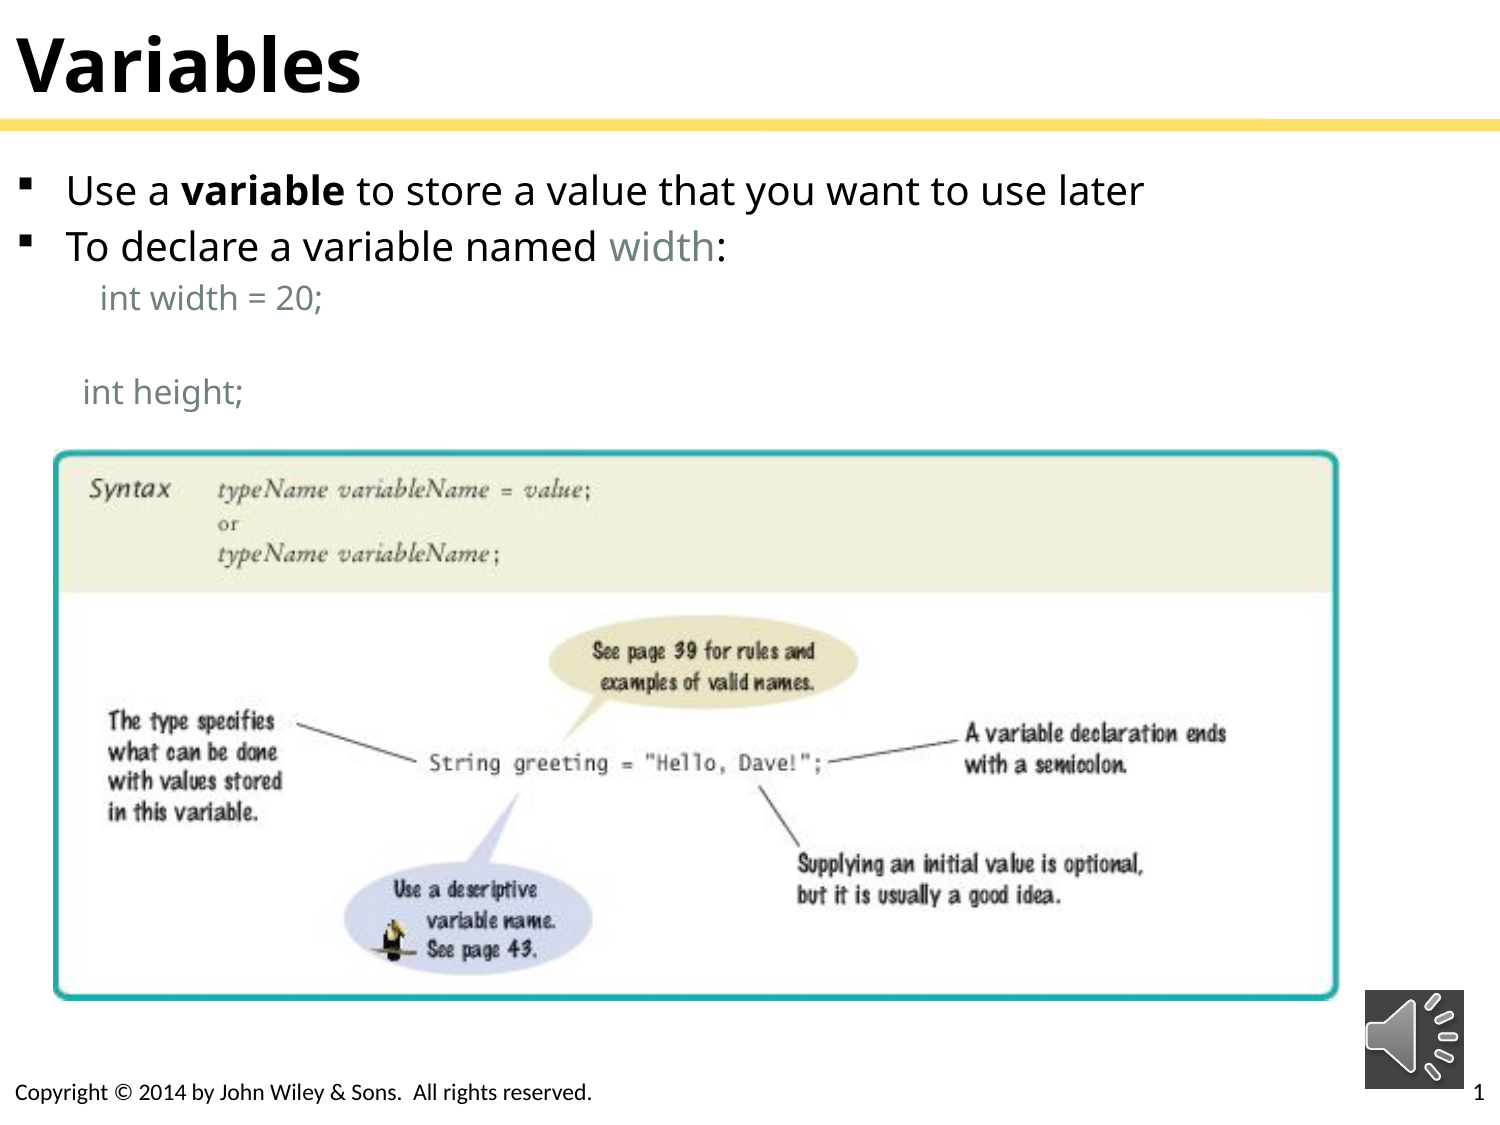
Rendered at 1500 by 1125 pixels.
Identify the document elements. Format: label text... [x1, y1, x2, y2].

title Variables [1, 0, 1500, 125]
picture [53, 448, 1342, 1002]
picture [1364, 989, 1465, 1090]
list Use a variable to store a value that you want to use later To declare a variable named width: int width = 20; int height; [1, 157, 1425, 422]
